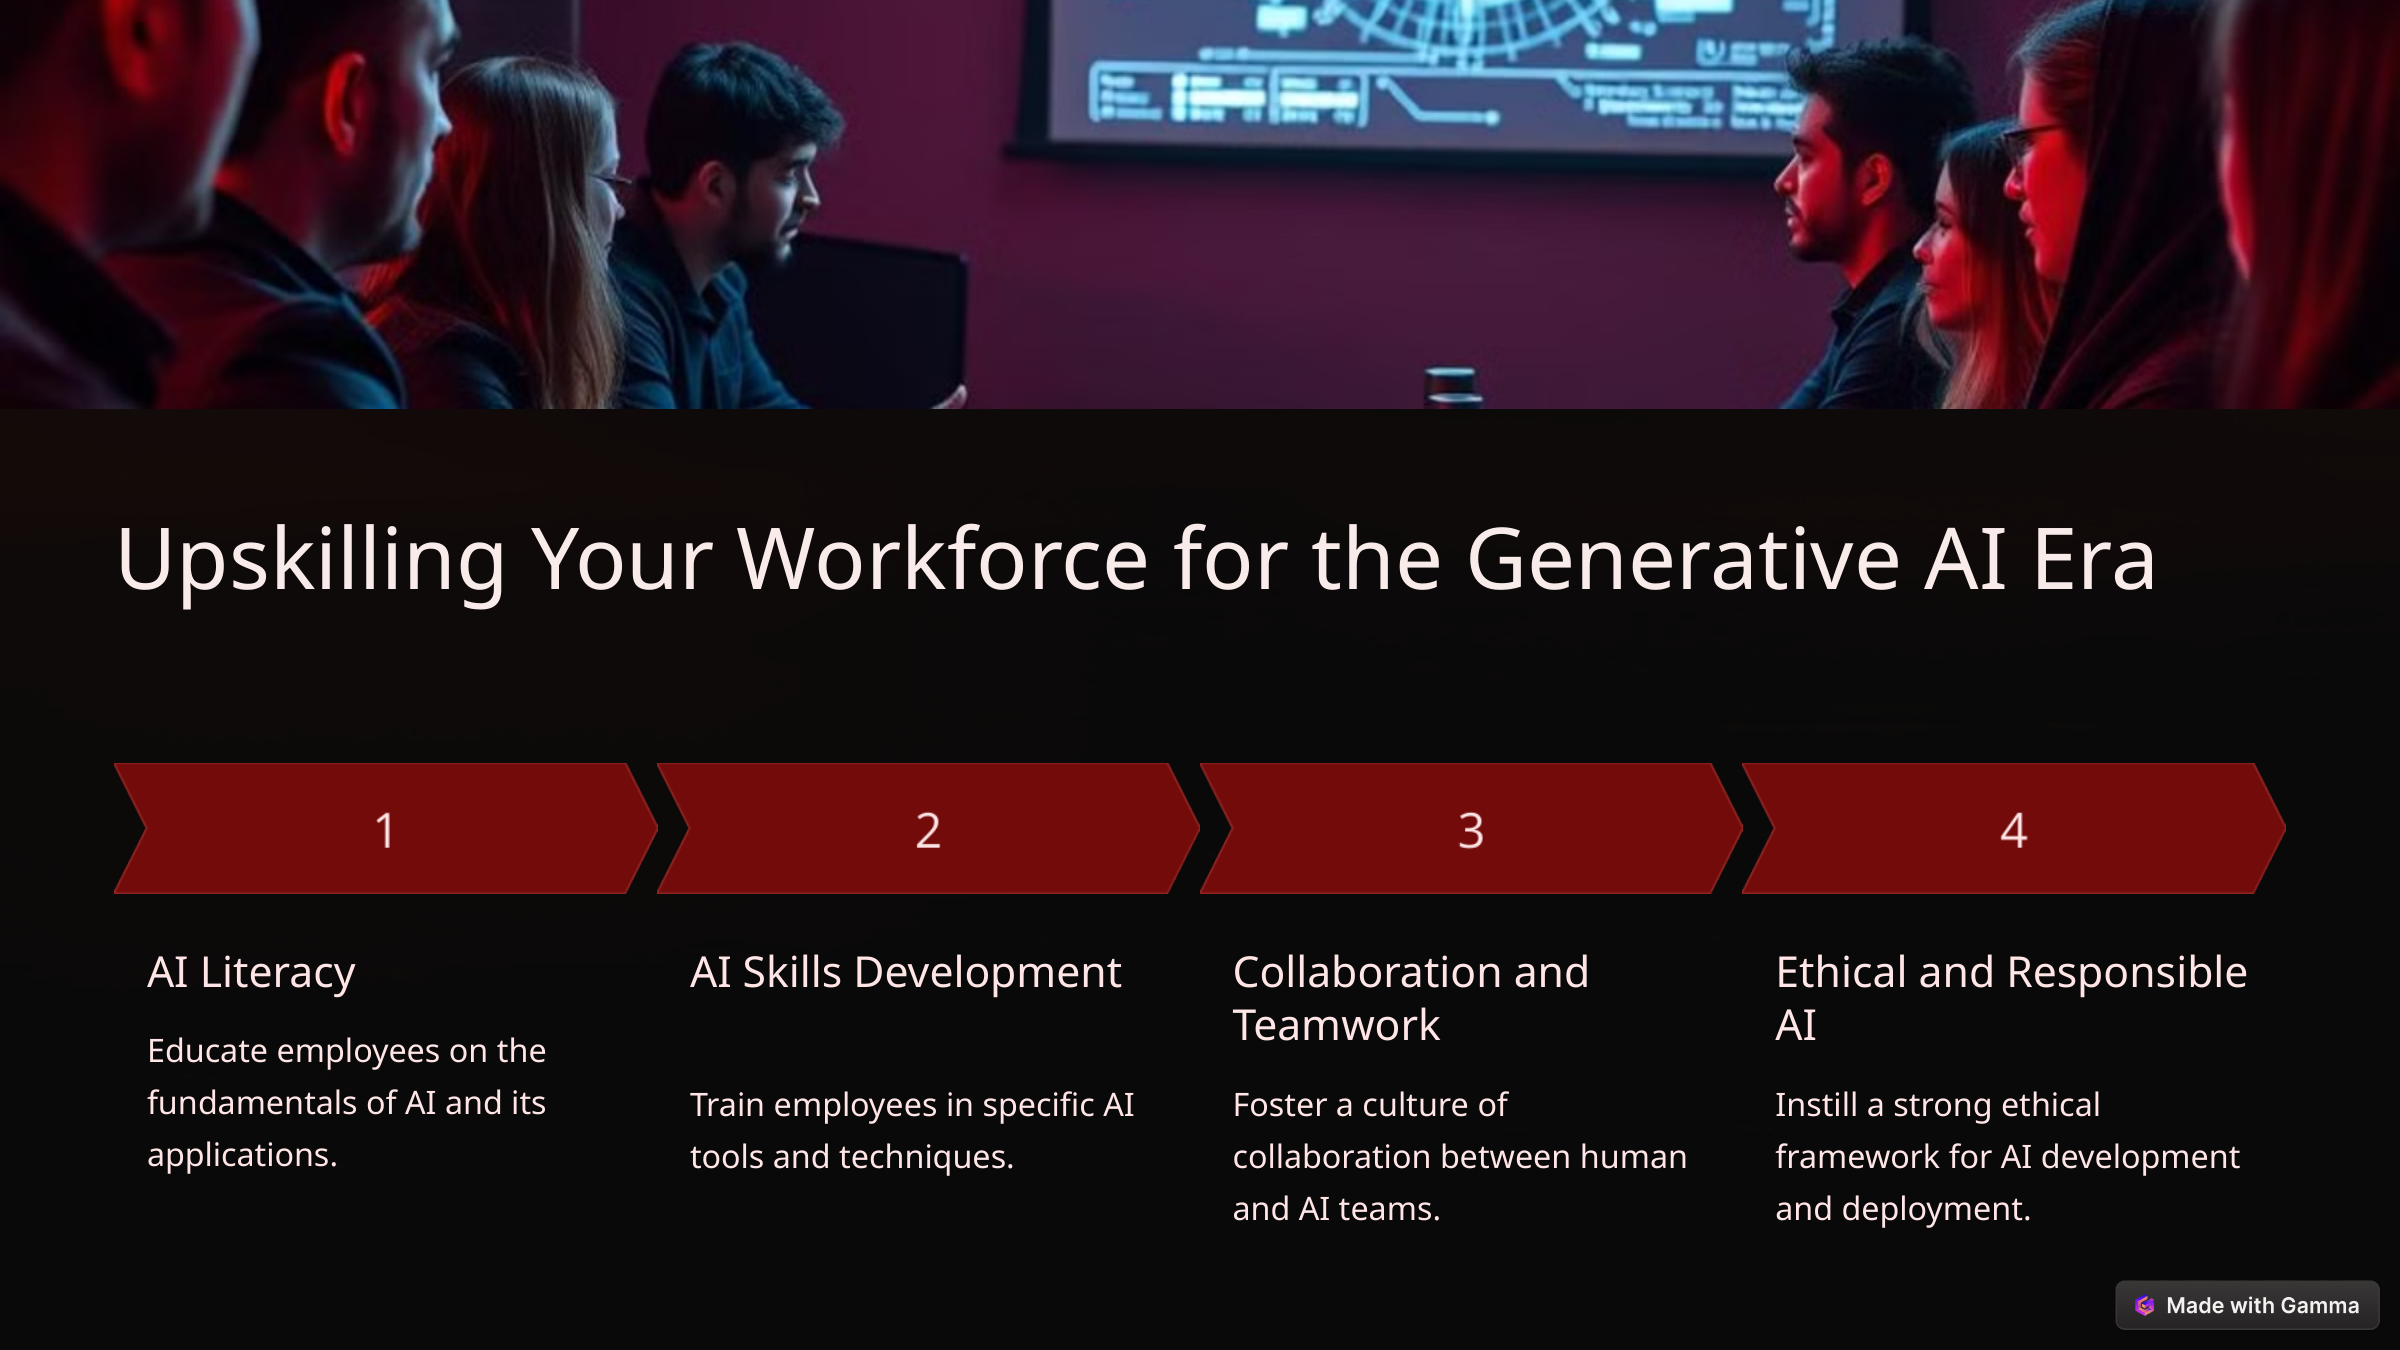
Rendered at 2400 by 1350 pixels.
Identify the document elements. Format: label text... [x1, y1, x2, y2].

text_box AI Literacy [147, 943, 578, 997]
text_box Instill a strong ethical framework for AI development and deployment. [1775, 1070, 2253, 1228]
text_box Ethical and Responsible AI [1775, 943, 2253, 1051]
text_box Educate employees on the fundamentals of AI and its applications. [147, 1016, 625, 1174]
text_box Upskilling Your Workforce for the Generative AI Era [114, 498, 2286, 715]
text_box Train employees in specific AI tools and techniques. [689, 1070, 1168, 1176]
text_box AI Skills Development [689, 943, 1168, 1051]
picture [2106, 1271, 2389, 1339]
text_box Foster a culture of collaboration between human and AI teams. [1232, 1070, 1710, 1228]
picture [0, 0, 2400, 409]
text_box Collaboration and Teamwork [1232, 943, 1710, 1051]
picture [114, 763, 2286, 895]
